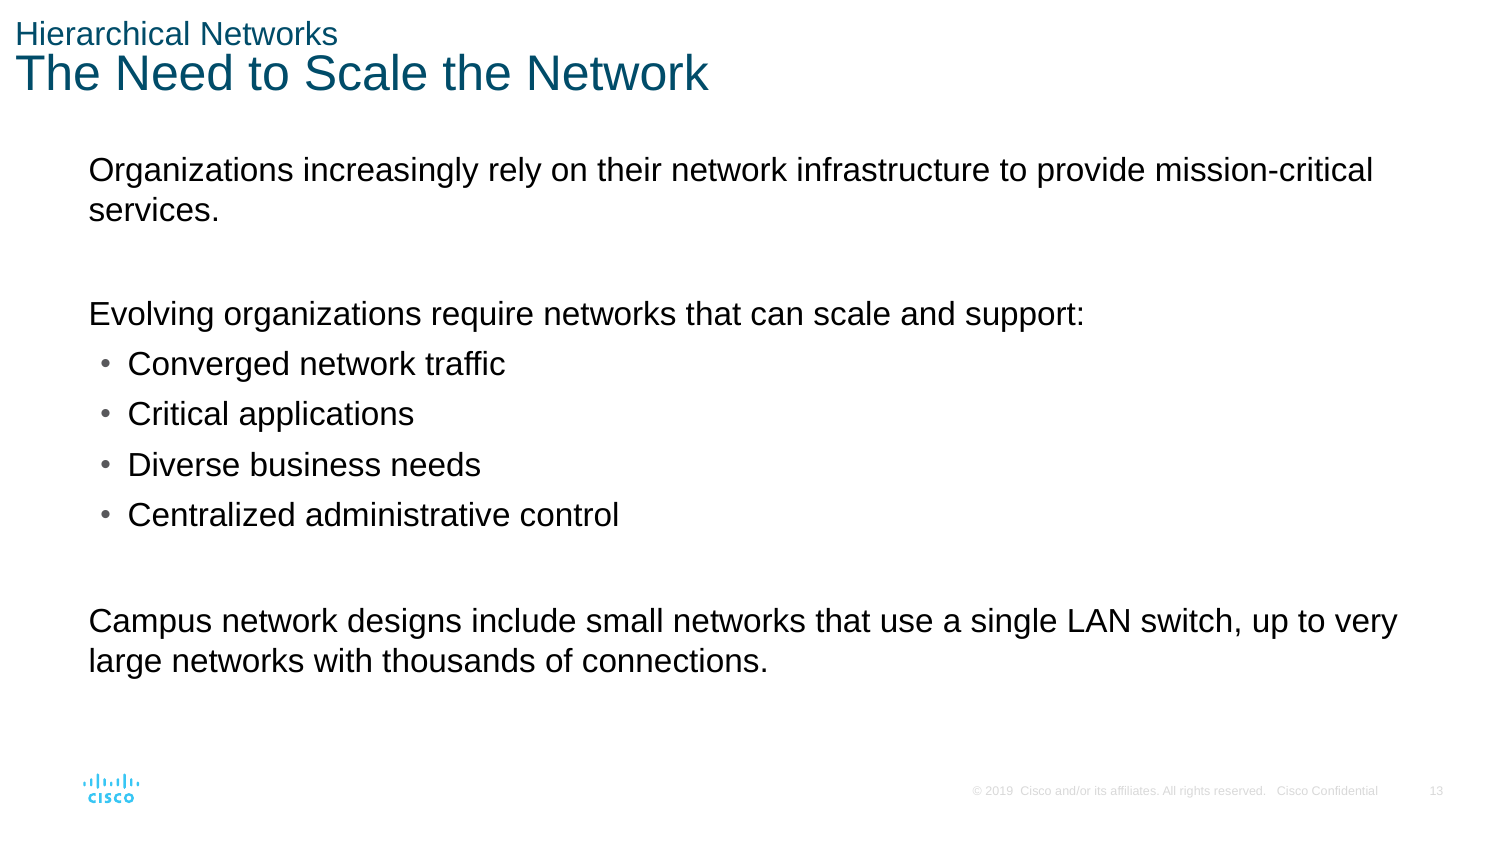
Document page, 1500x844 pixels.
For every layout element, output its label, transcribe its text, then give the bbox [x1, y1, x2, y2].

title Hierarchical Networks The Need to Scale the Network [0, 0, 1369, 121]
list Organizations increasingly rely on their network infrastructure to provide mission-critical services. Evolving organizations require networks that can scale and support: Converged network traffic Critical applications Diverse business needs Centralized administrative control Campus network designs include small networks that use a single LAN switch, up to very large networks with thousands of connections. [70, 140, 1467, 731]
